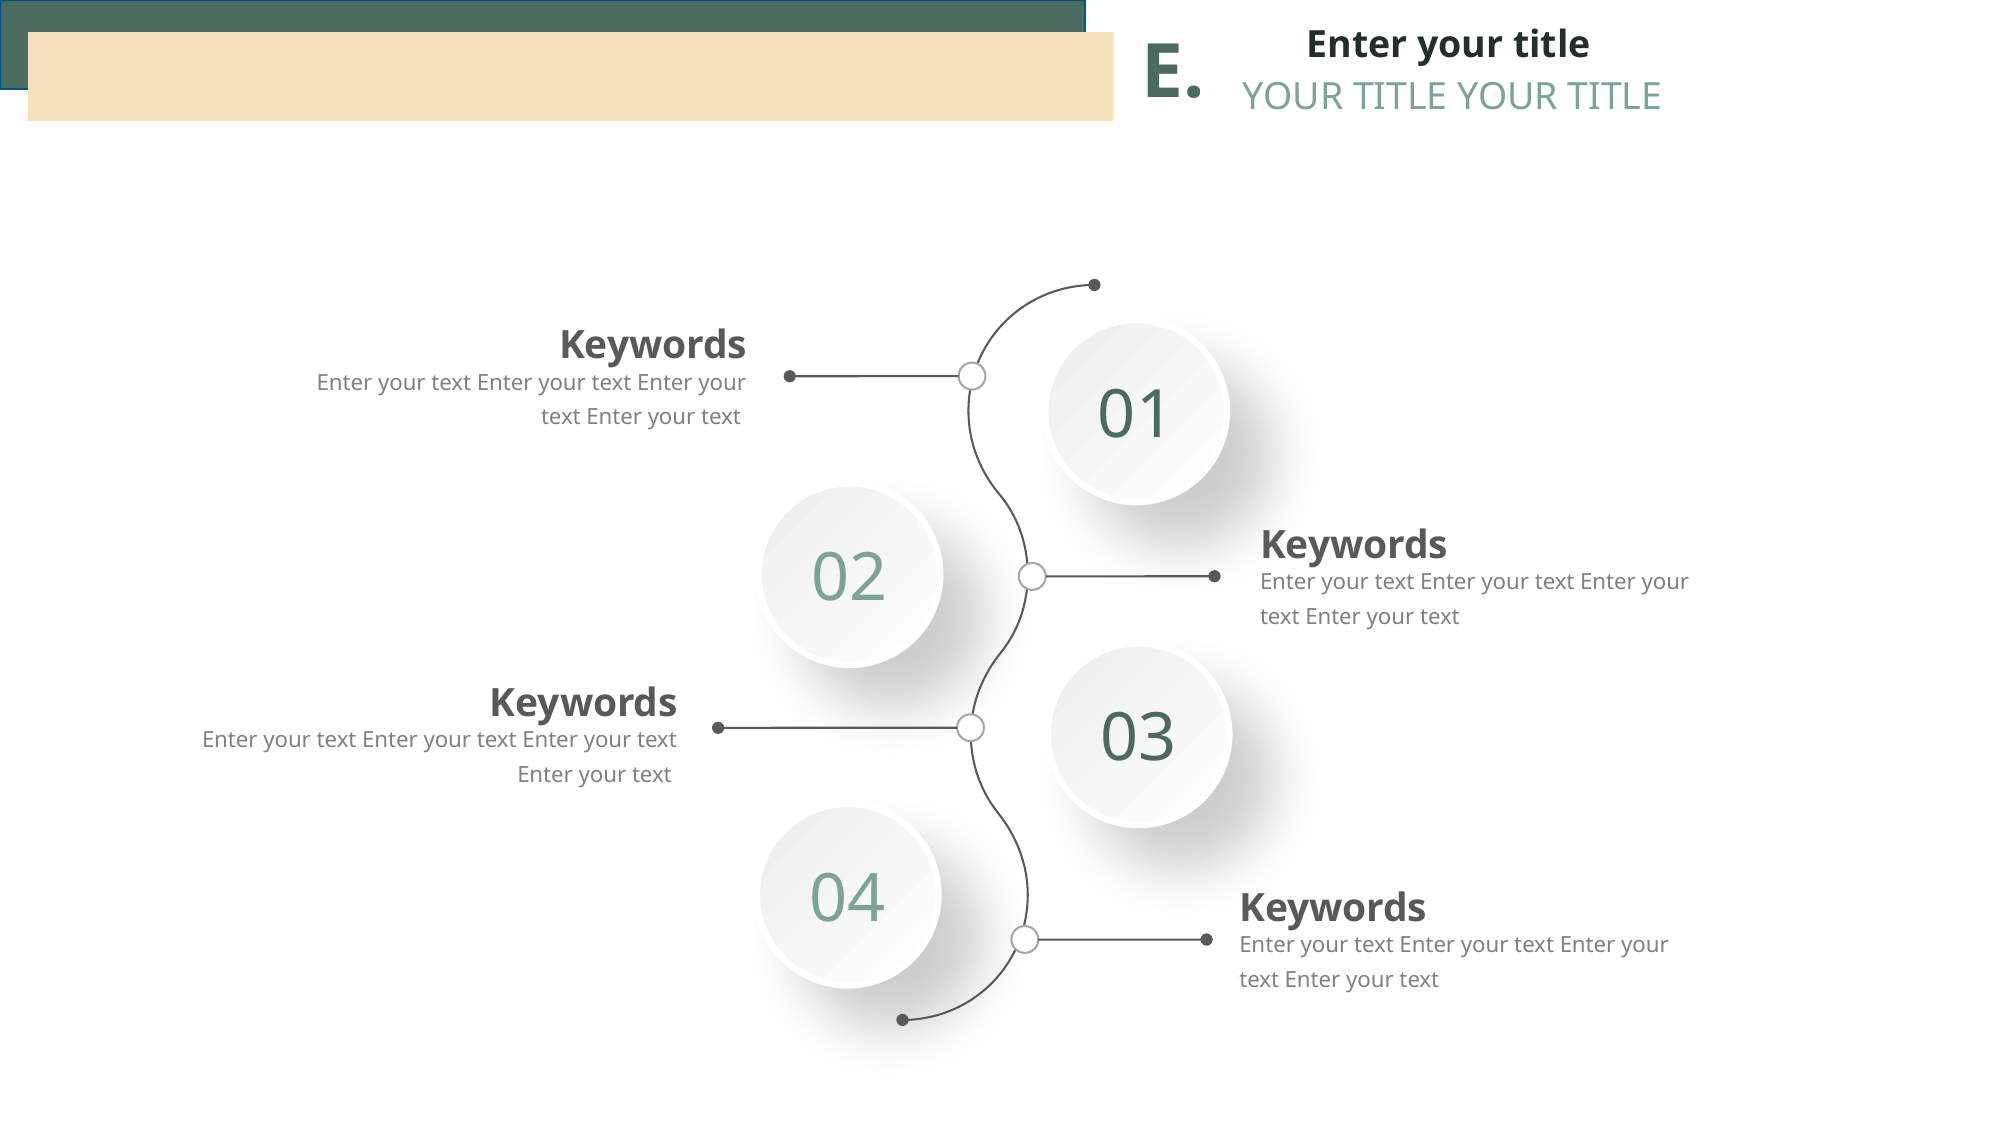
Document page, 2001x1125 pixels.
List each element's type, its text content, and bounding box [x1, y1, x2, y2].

text_box [783, 370, 959, 383]
text_box [1045, 570, 1221, 583]
text_box 01 [1052, 319, 1229, 504]
text_box [968, 278, 1101, 571]
text_box Enter your text Enter your text Enter your text Enter your text [1245, 551, 1727, 637]
text_box Keywords [472, 296, 762, 367]
text_box [27, 31, 1114, 122]
text_box [972, 577, 1027, 719]
text_box 04 [755, 802, 939, 987]
text_box Enter your text Enter your text Enter your text Enter your text [178, 710, 693, 795]
text_box Enter your title [1214, 12, 1684, 64]
text_box [1011, 926, 1039, 953]
text_box [957, 714, 984, 742]
text_box E. [1126, 15, 1240, 120]
text_box [1038, 933, 1213, 946]
text_box Enter your text Enter your text Enter your text Enter your text [1224, 914, 1708, 999]
text_box [958, 362, 986, 390]
text_box [1018, 563, 1046, 590]
text_box YOUR TITLE YOUR TITLE [1228, 64, 1698, 124]
text_box Enter your text Enter your text Enter your text Enter your text [270, 352, 762, 437]
text_box [711, 721, 958, 734]
text_box [0, 0, 1086, 90]
text_box Keywords [1245, 496, 1509, 567]
text_box Keywords [435, 654, 693, 725]
text_box [896, 741, 1028, 1027]
text_box 02 [757, 482, 942, 667]
text_box 03 [1046, 642, 1231, 827]
text_box Keywords [1224, 859, 1517, 930]
